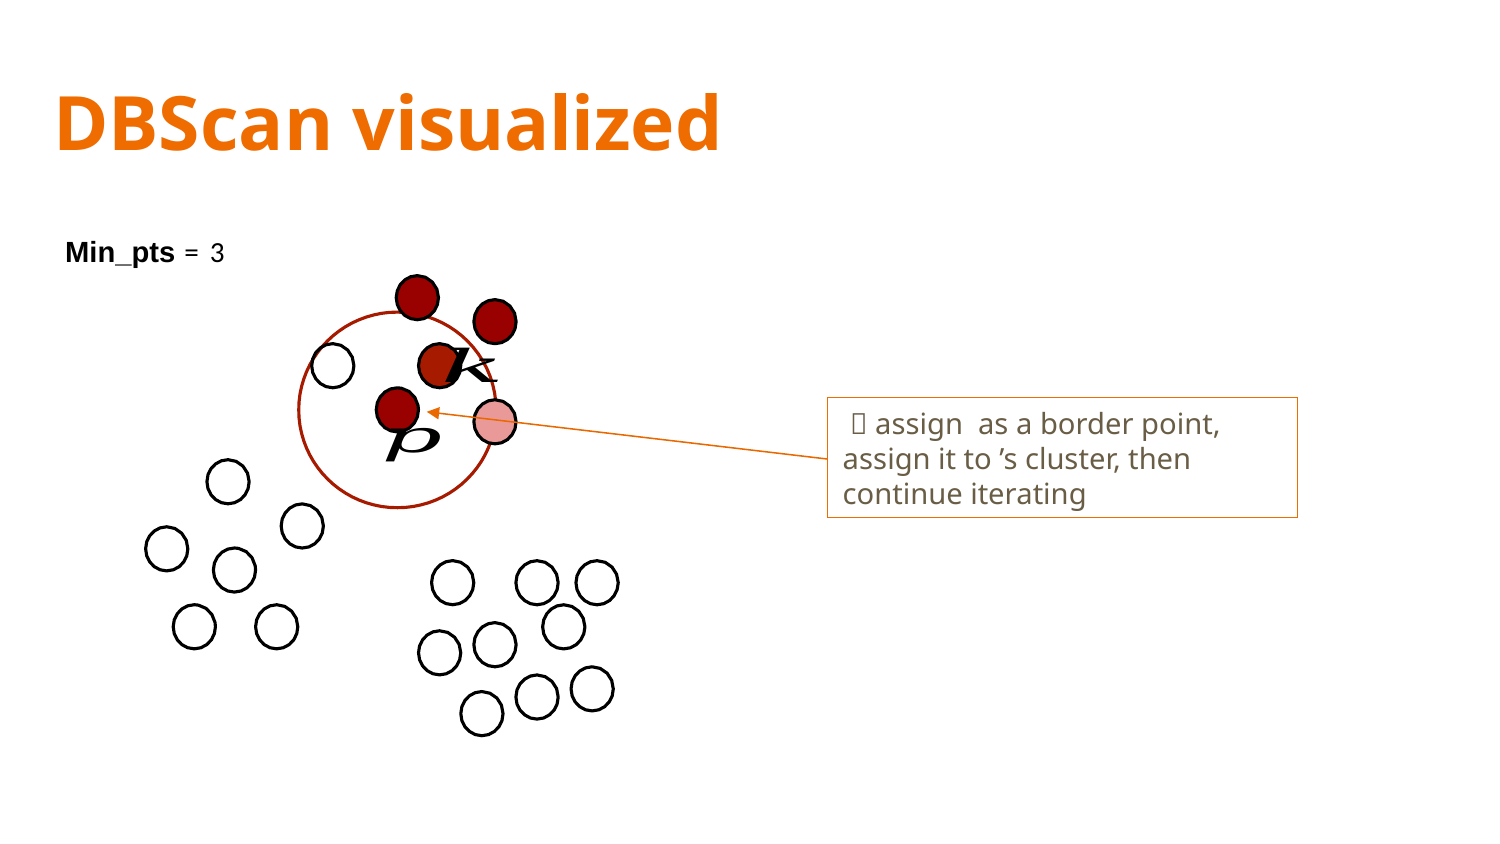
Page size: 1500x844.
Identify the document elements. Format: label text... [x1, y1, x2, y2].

text_box [575, 560, 619, 605]
text_box [431, 560, 474, 605]
text_box [145, 526, 188, 571]
text_box [571, 666, 614, 711]
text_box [279, 273, 518, 550]
text_box [515, 674, 559, 720]
text_box [418, 630, 461, 675]
text_box [460, 691, 504, 736]
text_box [213, 547, 256, 593]
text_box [426, 411, 829, 460]
text_box [515, 560, 559, 605]
text_box [542, 604, 585, 649]
title DBScan visualized [51, 72, 1449, 216]
text_box [206, 459, 250, 504]
text_box [255, 604, 298, 649]
text_box [473, 622, 517, 667]
text_box [173, 604, 216, 649]
text_box Min_pts = 3 [63, 231, 229, 269]
